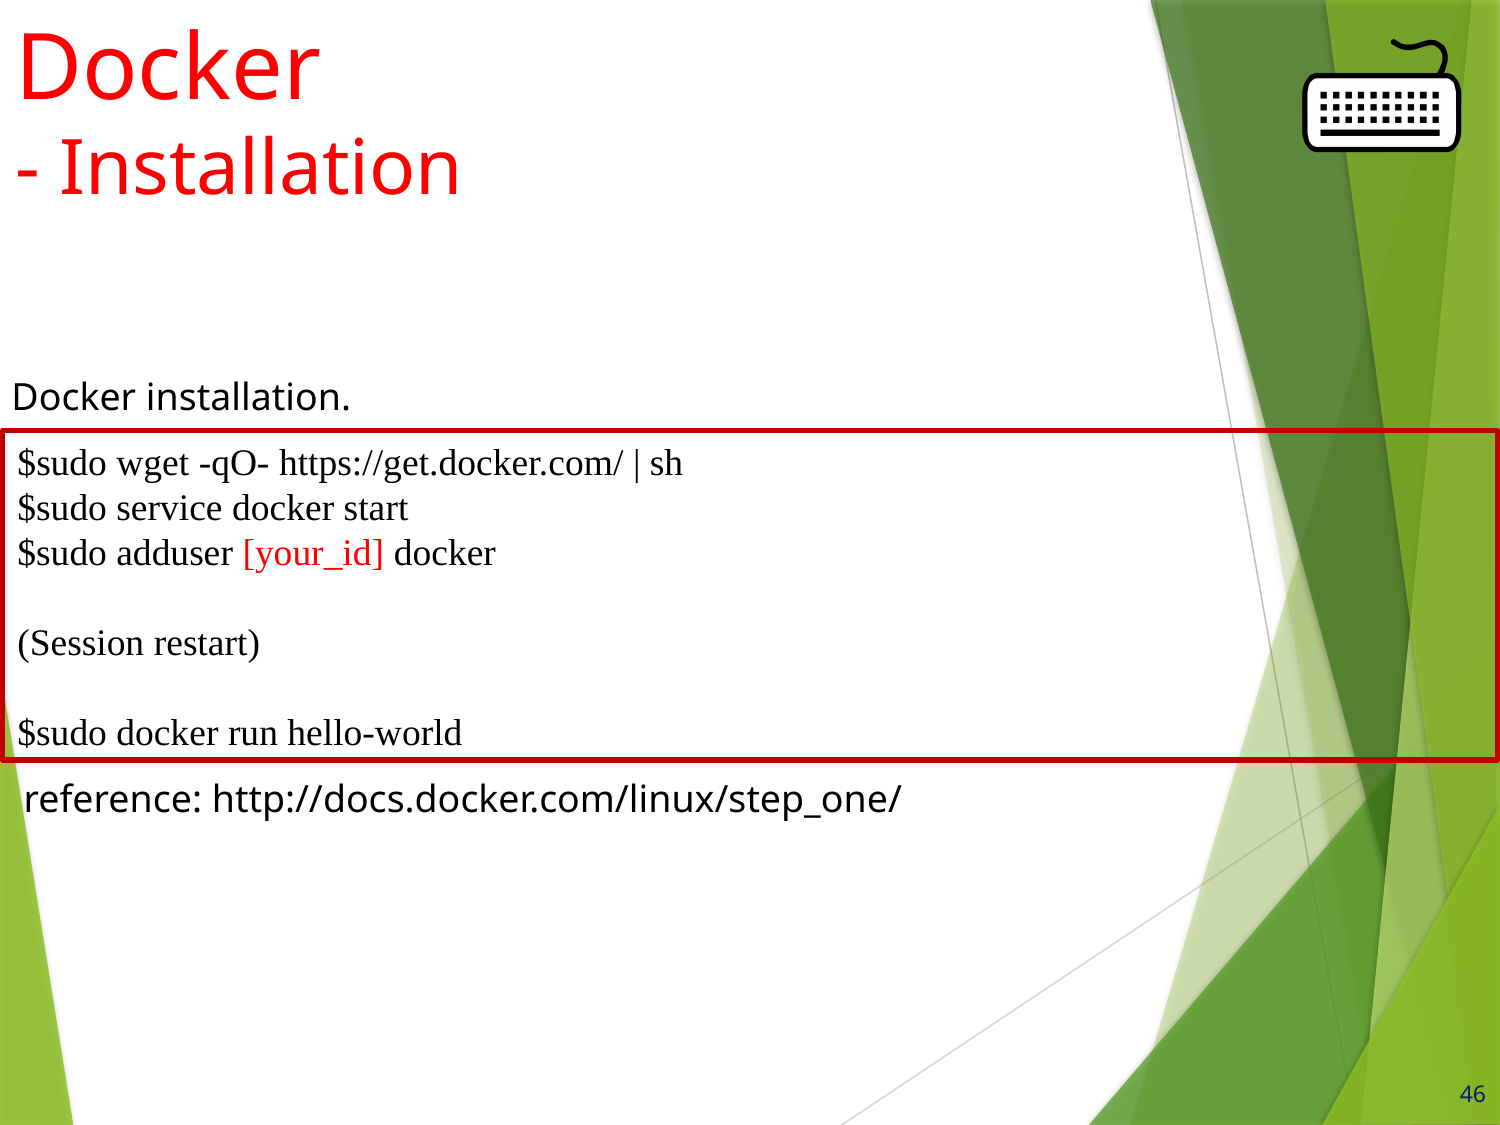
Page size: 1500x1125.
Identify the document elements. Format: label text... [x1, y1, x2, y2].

text_box Docker - Installation [0, 0, 1258, 218]
slide_number 46 [1417, 1065, 1500, 1125]
picture [1263, 0, 1500, 218]
text_box $sudo wget -qO- https://get.docker.com/ | sh $sudo service docker start $sudo adduser [your_id] docker (Session restart) $sudo docker run hello-world [2, 430, 1498, 761]
text_box Docker installation. [0, 365, 367, 426]
text_box reference: http://docs.docker.com/linux/step_one/ [8, 767, 918, 828]
